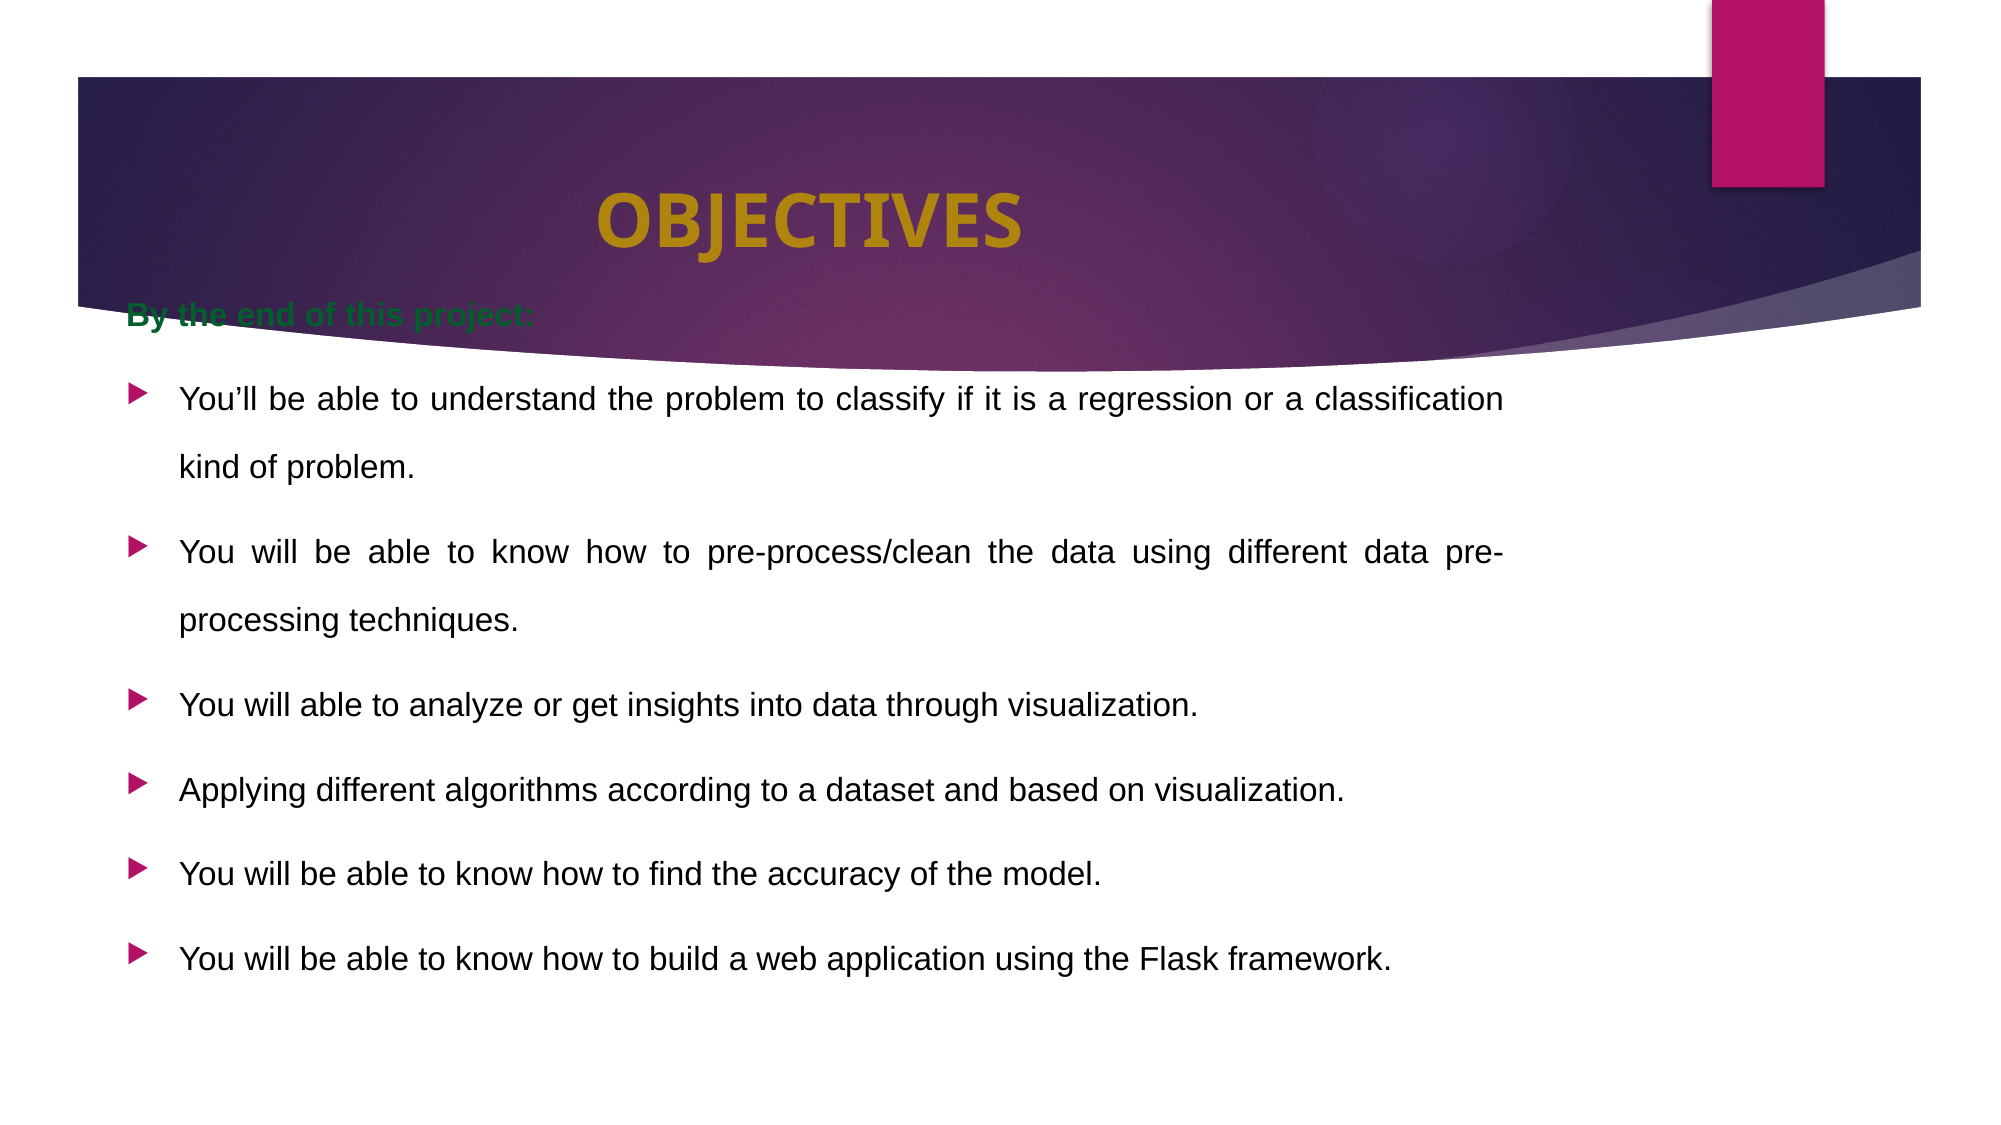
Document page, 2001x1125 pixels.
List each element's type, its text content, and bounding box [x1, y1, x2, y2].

list By the end of this project: You’ll be able to understand the problem to classify if it is a regression or a classification kind of problem. You will be able to know how to pre-process/clean the data using different data pre-processing techniques. You will able to analyze or get insights into data through visualization. Applying different algorithms according to a dataset and based on visualization. You will be able to know how to find the accuracy of the model. You will be able to know how to build a web application using the Flask framework. [111, 285, 1522, 992]
title OBJECTIVES [189, 159, 1627, 276]
